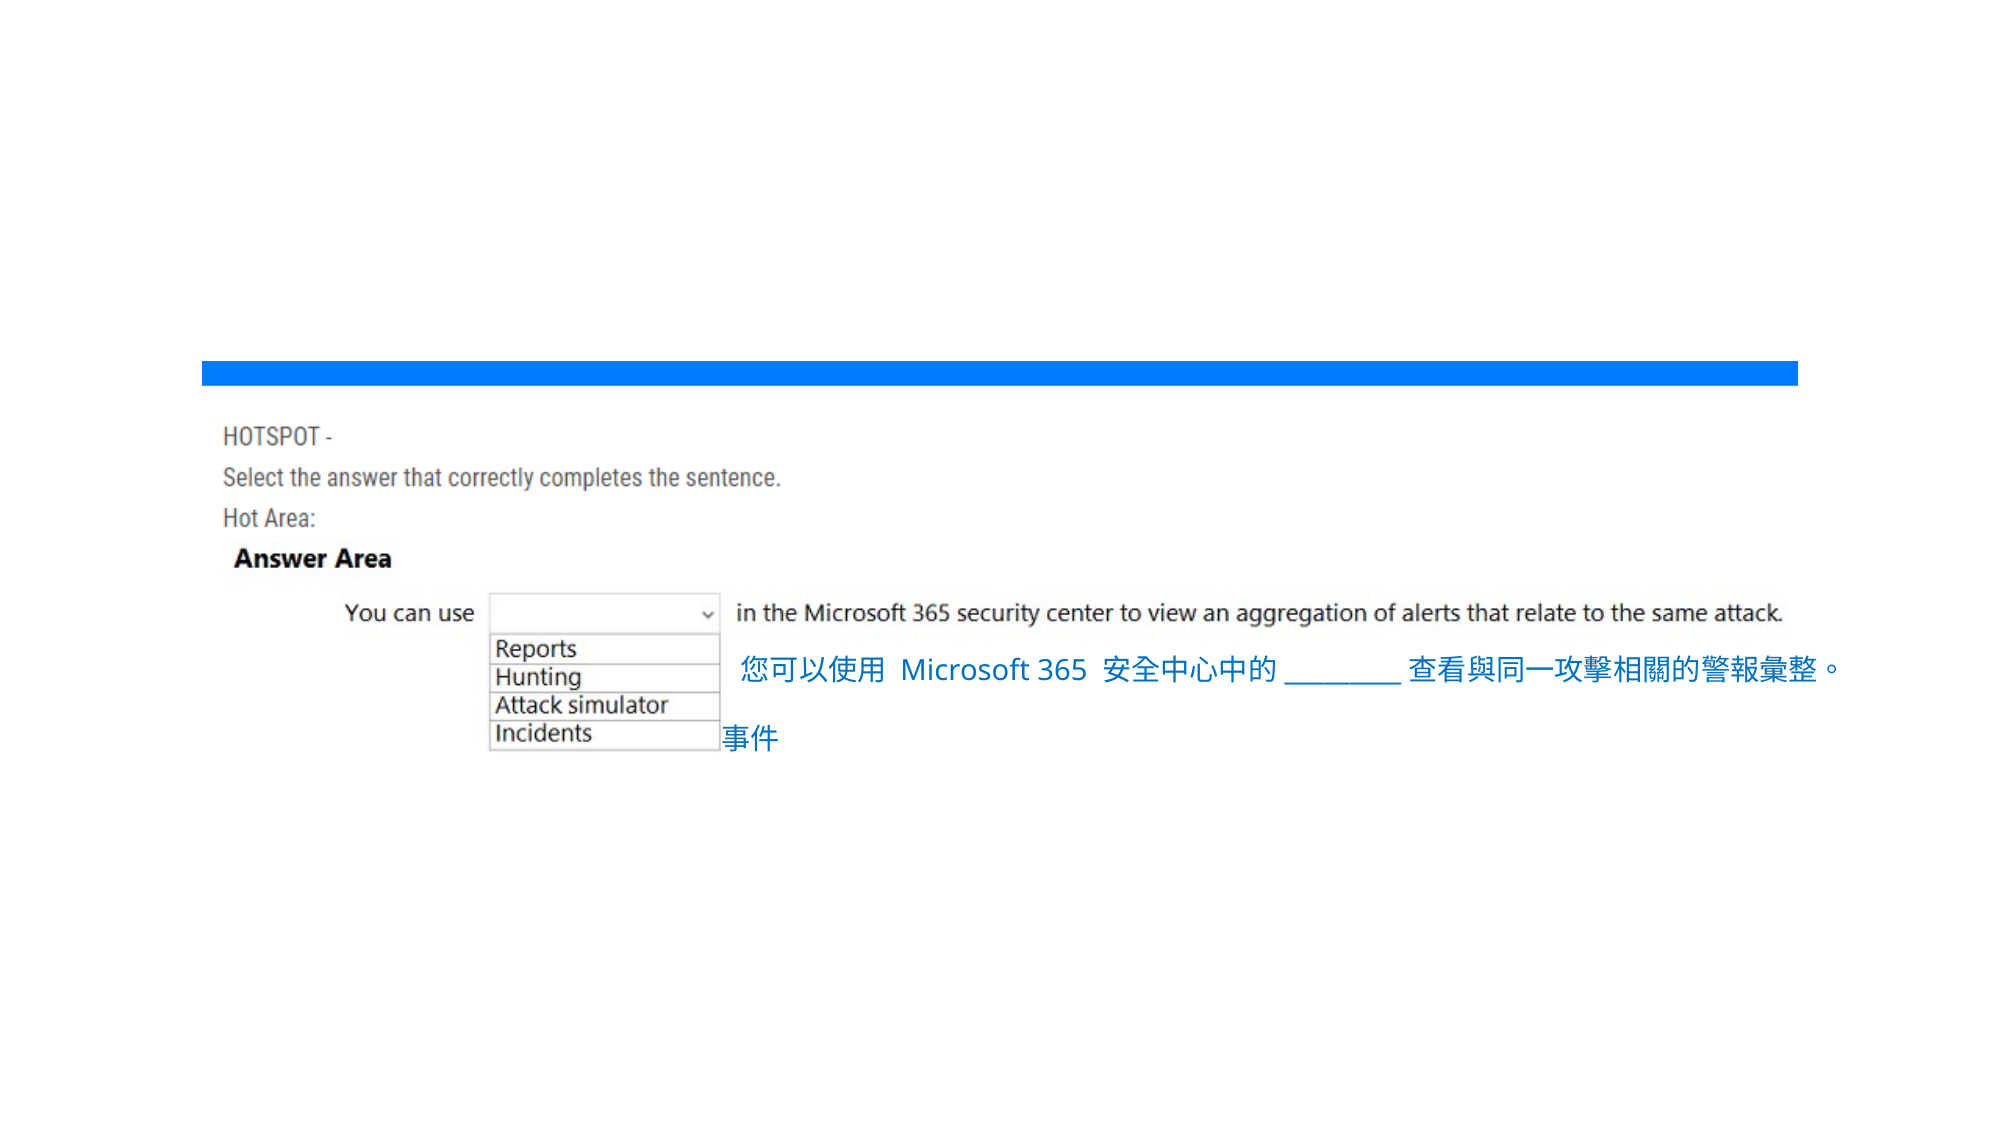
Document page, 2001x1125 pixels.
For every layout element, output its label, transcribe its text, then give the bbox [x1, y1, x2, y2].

text_box 您可以使用 Microsoft 365 安全中心中的_________查看與同一攻擊相關的警報彙整。 [1805, 643, 1914, 694]
picture [201, 361, 1798, 764]
